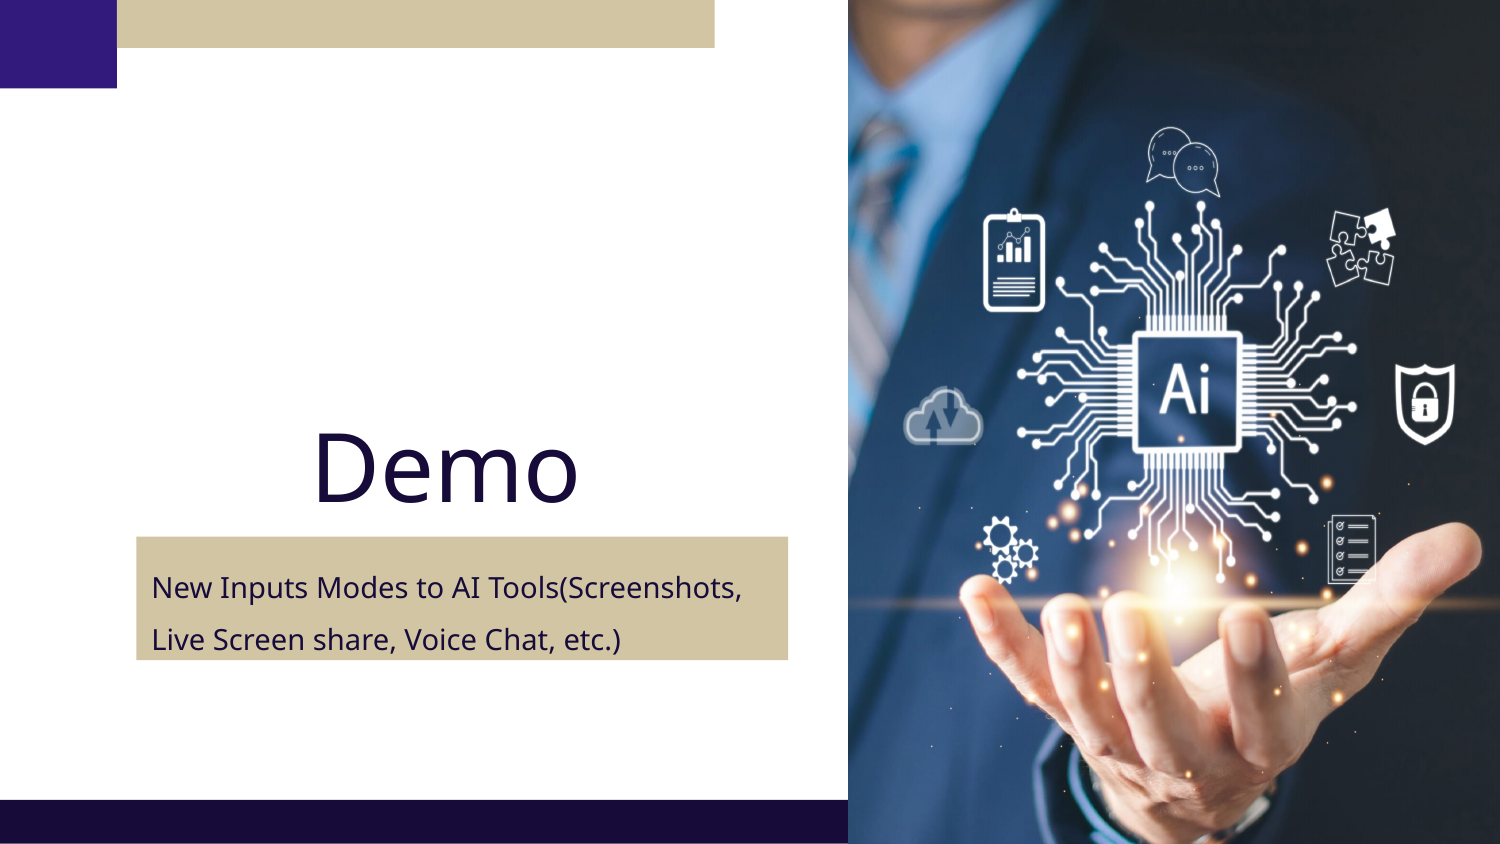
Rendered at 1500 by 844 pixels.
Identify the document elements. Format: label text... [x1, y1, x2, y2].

subtitle New Inputs Modes to AI Tools(Screenshots, Live Screen share, Voice Chat, etc.) [136, 536, 789, 661]
title Demo [116, 170, 776, 537]
picture [847, 0, 1500, 844]
